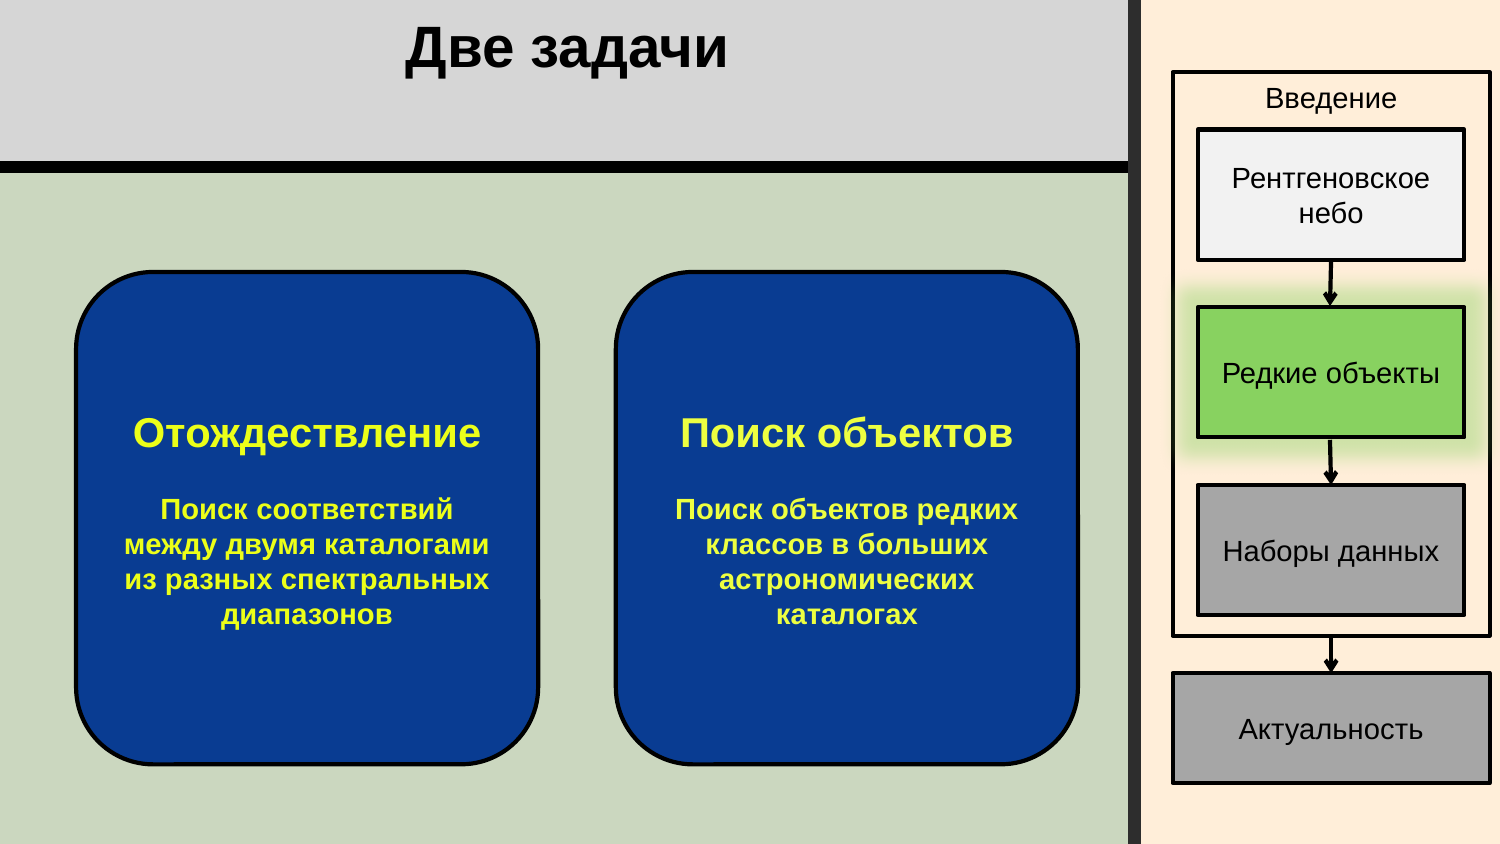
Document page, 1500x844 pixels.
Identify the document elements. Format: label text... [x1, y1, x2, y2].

text_box [0, 169, 1133, 844]
text_box Редкие объекты [1196, 305, 1466, 439]
text_box Поиск объектов Поиск объектов редких классов в больших астрономических каталогах [613, 269, 1081, 767]
title Две задачи [0, 0, 1133, 167]
text_box Введение [1171, 70, 1492, 638]
text_box Наборы данных [1196, 483, 1466, 617]
text_box [1133, 0, 1500, 844]
text_box Рентгеновское небо [1196, 127, 1466, 262]
text_box Отождествление Поиск соответствий между двумя каталогами из разных спектральных диапазонов [73, 269, 541, 767]
text_box Актуальность [1171, 671, 1492, 785]
